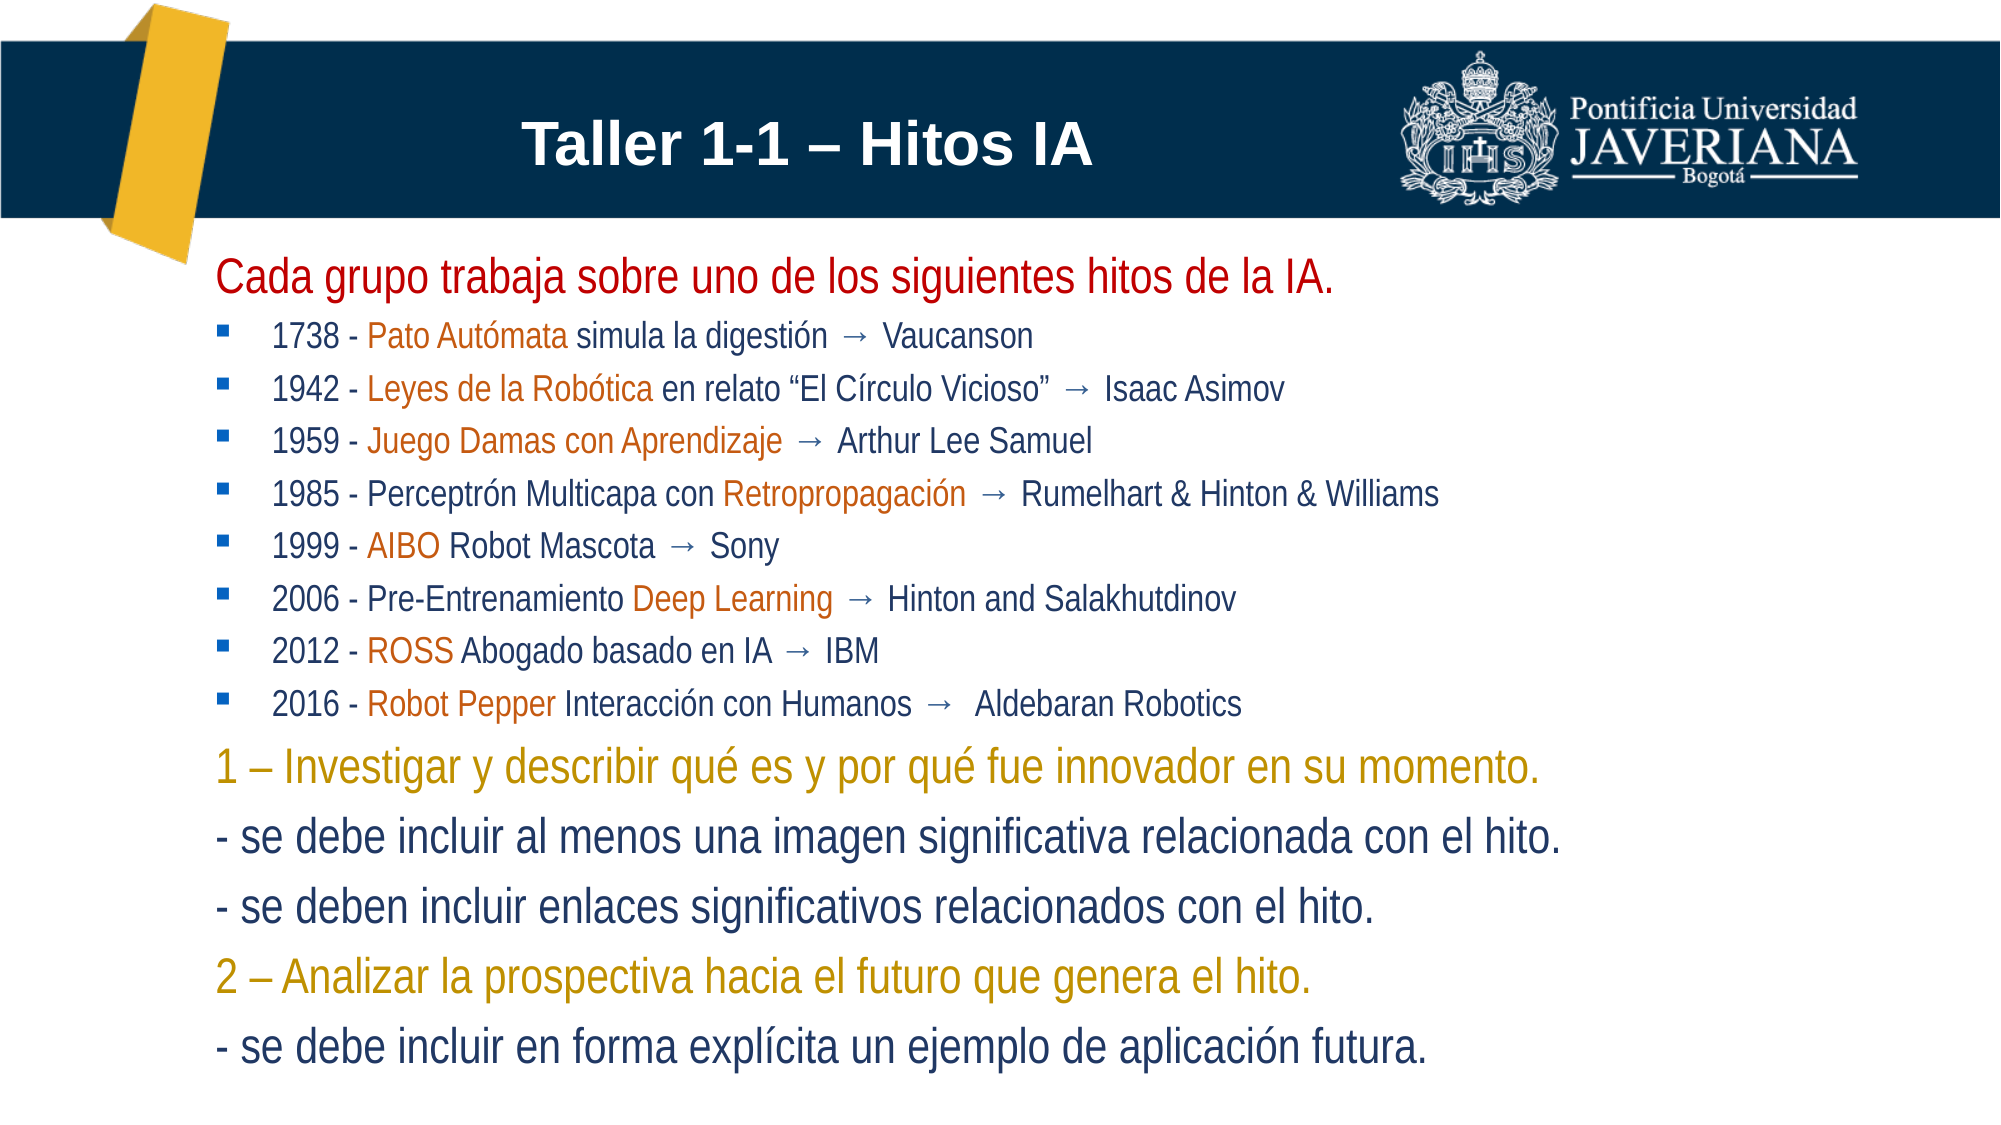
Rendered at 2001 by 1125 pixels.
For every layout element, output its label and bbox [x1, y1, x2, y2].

list [0, 0, 2000, 1125]
